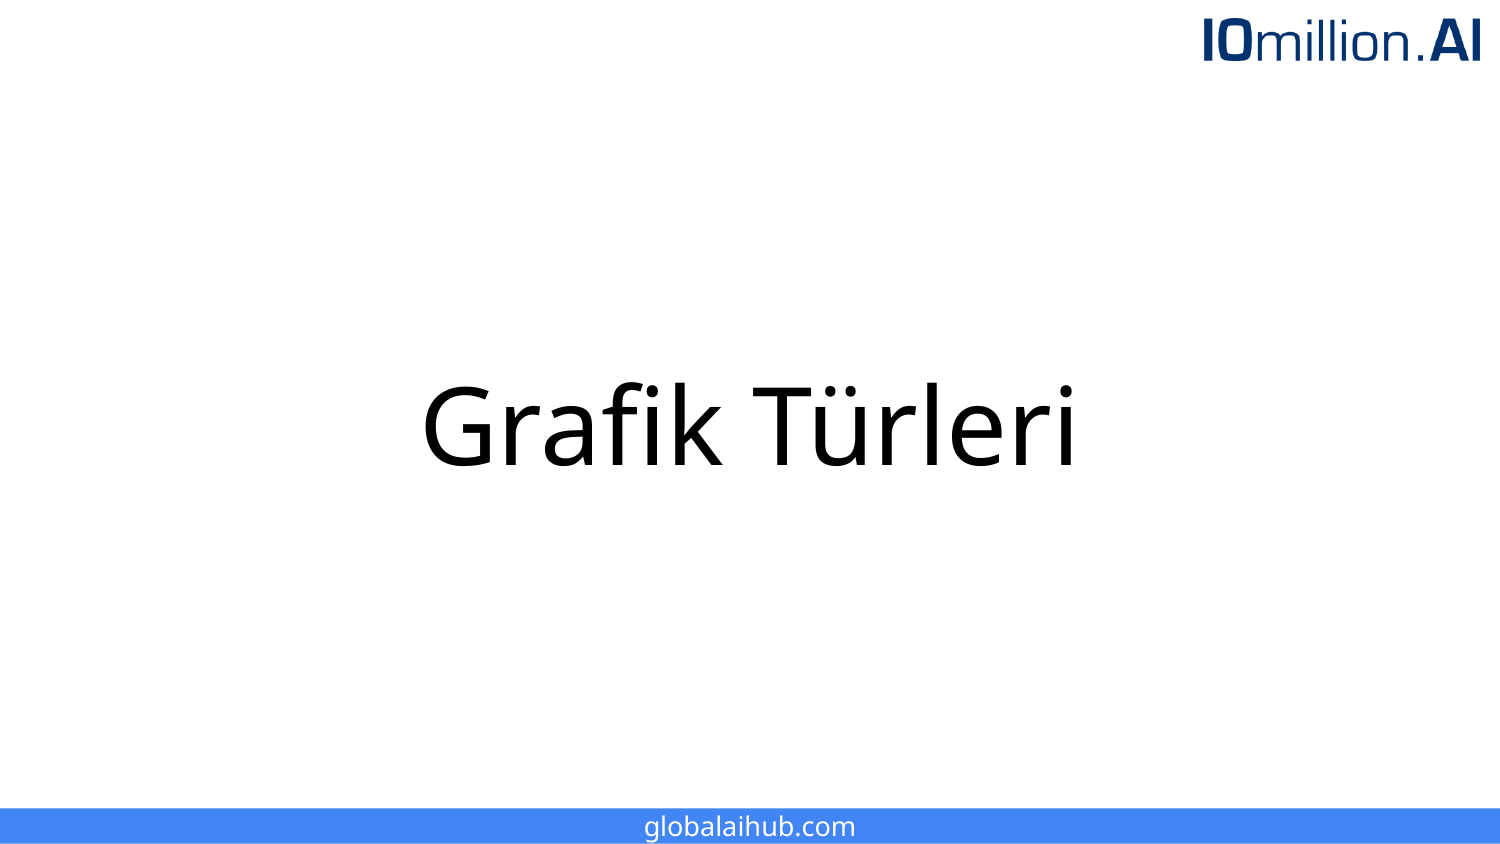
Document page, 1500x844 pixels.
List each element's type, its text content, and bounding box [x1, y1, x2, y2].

picture [1204, 18, 1480, 61]
title Grafik Türleri [51, 352, 1449, 491]
